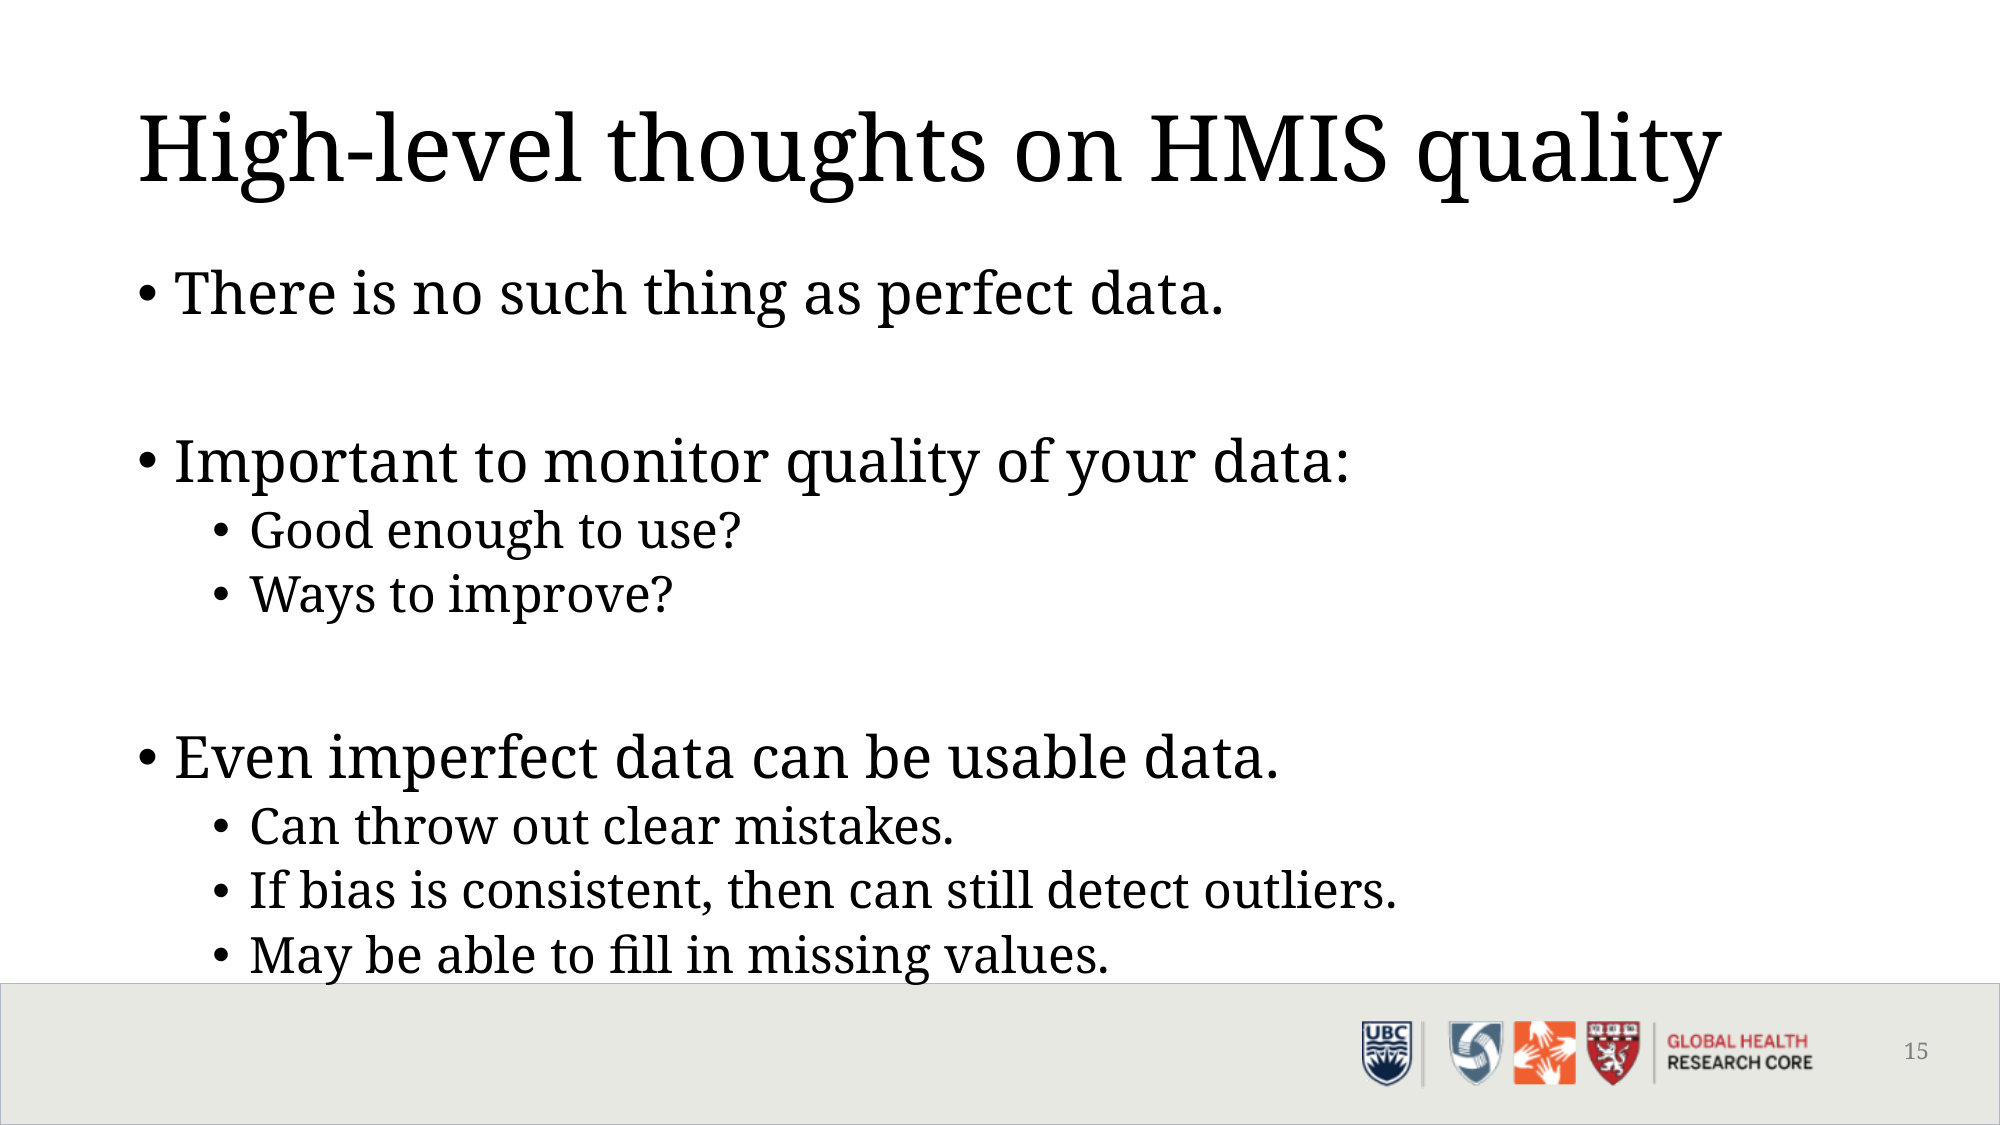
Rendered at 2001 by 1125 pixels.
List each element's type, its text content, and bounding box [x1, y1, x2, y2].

list There is no such thing as perfect data. Important to monitor quality of your data: Good enough to use? Ways to improve? Even imperfect data can be usable data. Can throw out clear mistakes. If bias is consistent, then can still detect outliers. May be able to fill in missing values. [137, 256, 1863, 969]
title High-level thoughts on HMIS quality [137, 59, 1863, 209]
picture [1362, 1021, 1859, 1114]
